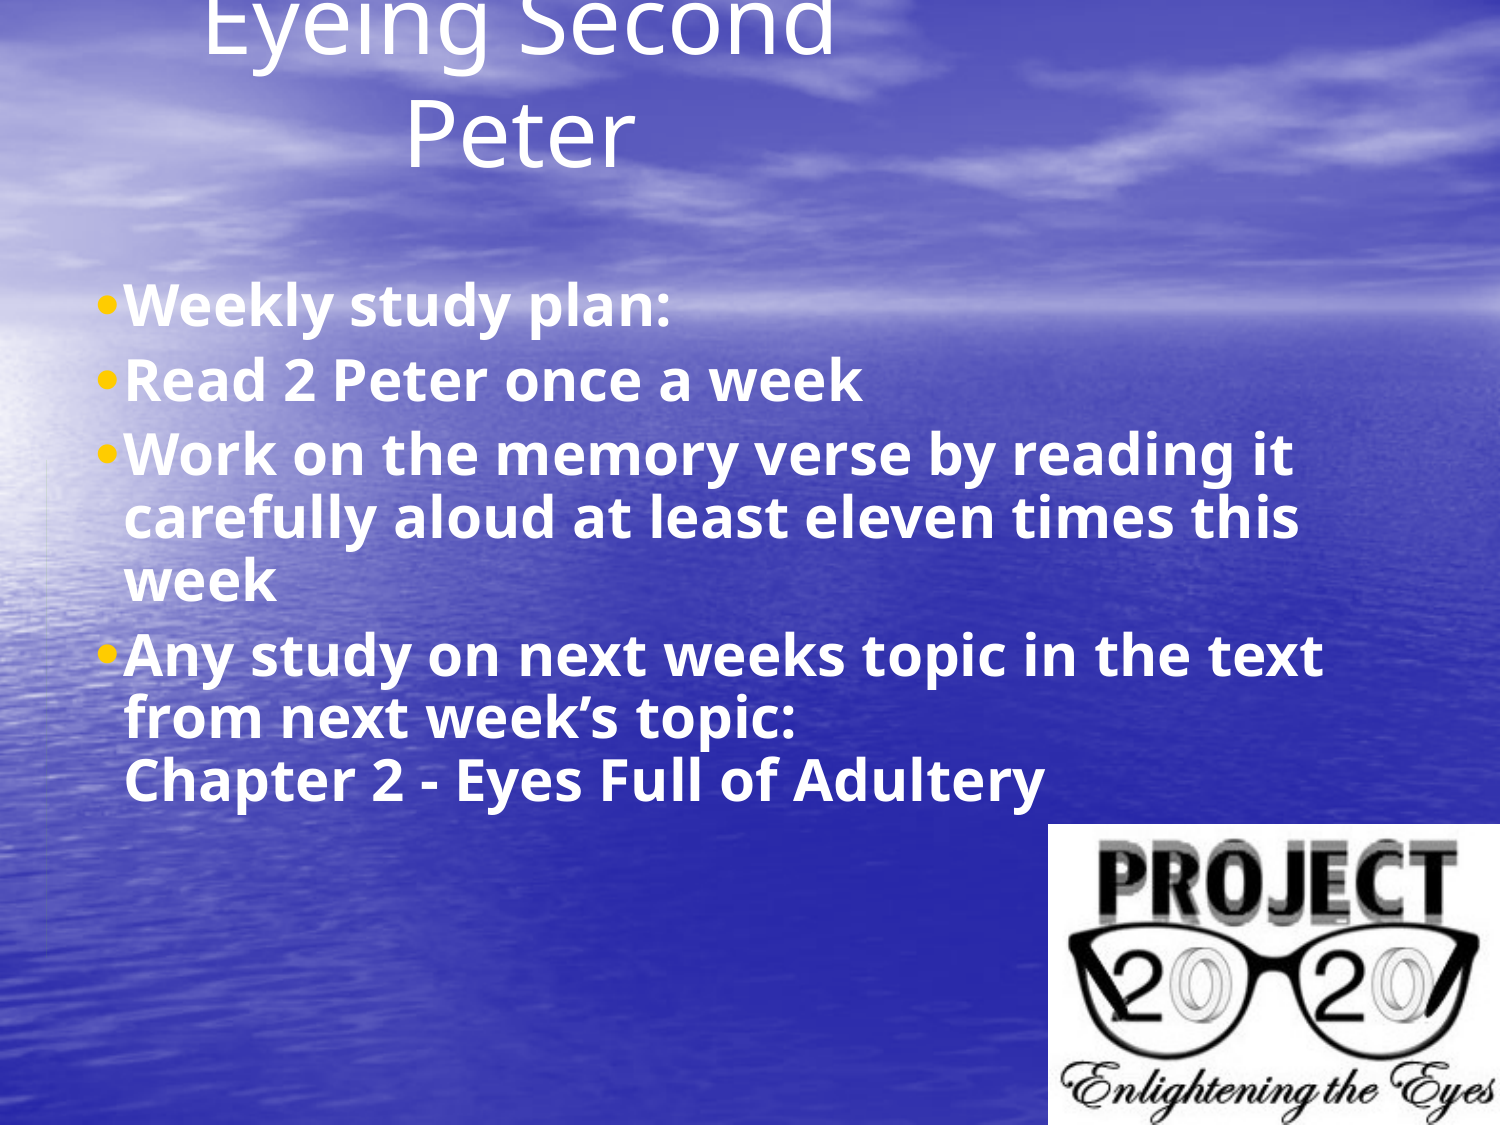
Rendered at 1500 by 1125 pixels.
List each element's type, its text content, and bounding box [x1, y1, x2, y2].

picture [1048, 824, 1500, 1125]
list Weekly study plan: Read 2 Peter once a week Work on the memory verse by reading it carefully aloud at least eleven times this week Any study on next weeks topic in the text from next week’s topic: Chapter 2 - Eyes Full of Adultery [55, 149, 1400, 941]
title Eyeing Second Peter [55, 12, 984, 194]
